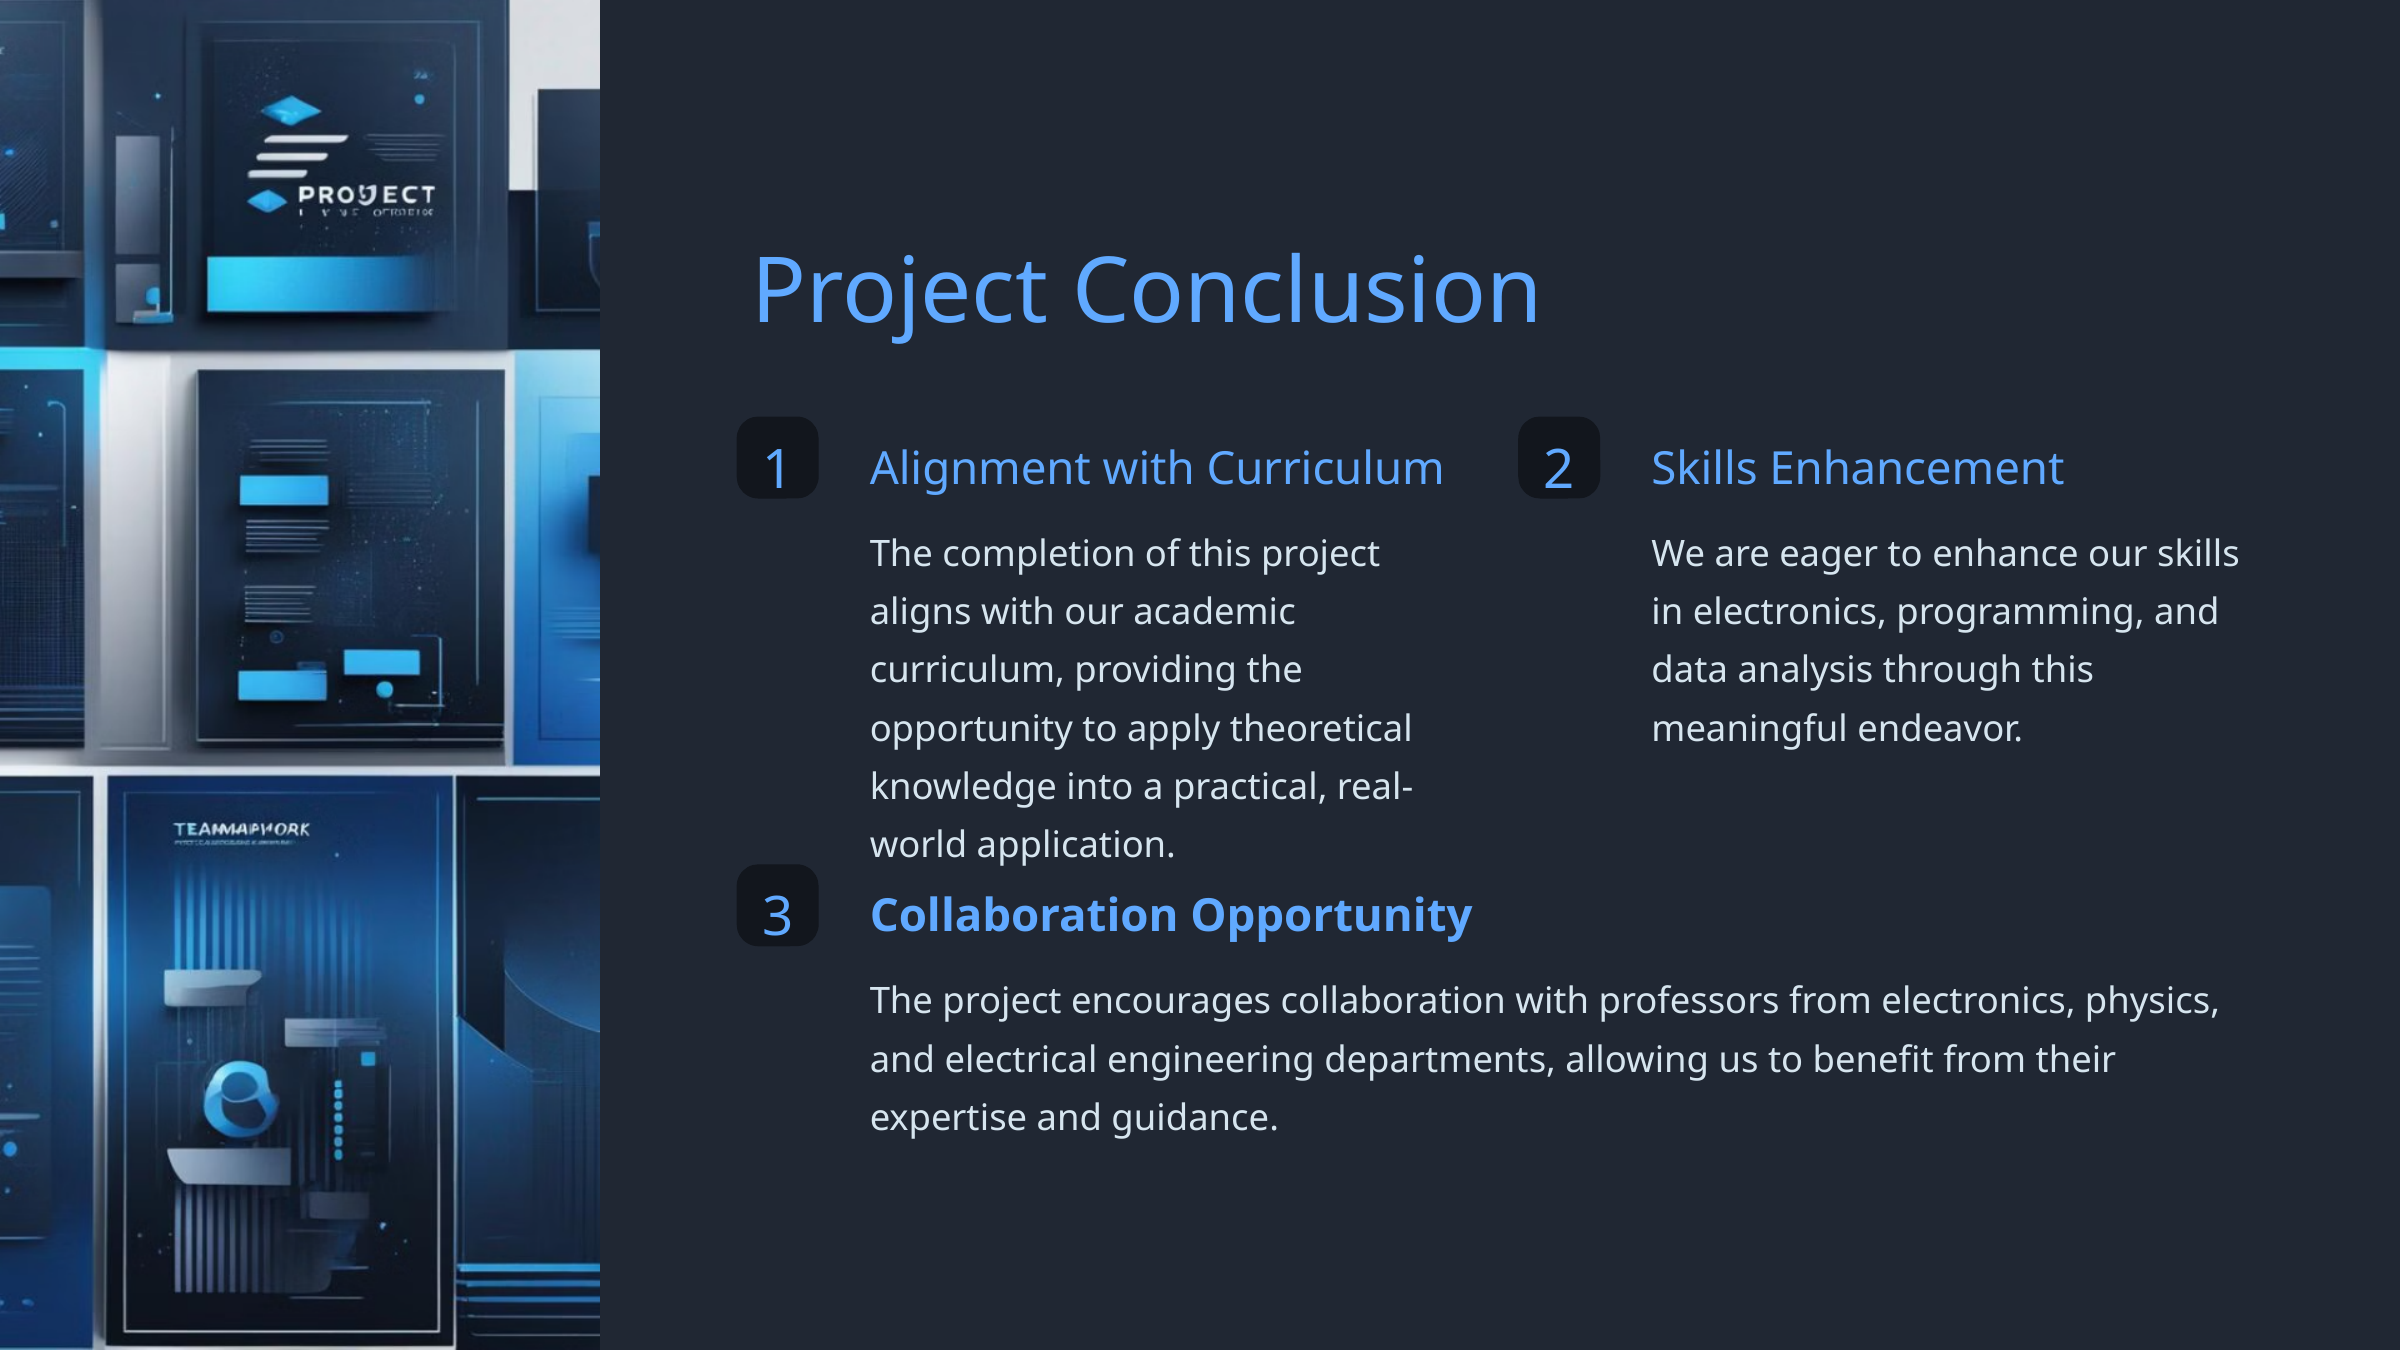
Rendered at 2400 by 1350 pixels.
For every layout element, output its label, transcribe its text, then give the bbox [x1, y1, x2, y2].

text_box [736, 416, 819, 499]
text_box [600, 0, 2400, 1350]
text_box We are eager to enhance our skills in electronics, programming, and data analysis through this meaningful endeavor. [1636, 507, 2264, 742]
text_box The project encourages collaboration with professors from electronics, physics, and electrical engineering departments, allowing us to benefit from their expertise and guidance. [855, 955, 2264, 1131]
text_box [736, 864, 819, 947]
text_box Skills Enhancement [1636, 428, 2093, 486]
text_box 1 [766, 423, 789, 492]
text_box 2 [1544, 423, 1575, 492]
text_box Alignment with Curriculum [855, 428, 1456, 486]
text_box 3 [762, 871, 793, 940]
picture [0, 0, 600, 1350]
text_box Project Conclusion [736, 219, 1648, 334]
text_box [1518, 416, 1601, 499]
text_box Collaboration Opportunity [855, 876, 1425, 934]
text_box The completion of this project aligns with our academic curriculum, providing the opportunity to apply theoretical knowledge into a practical, real-world application. [855, 507, 1482, 800]
